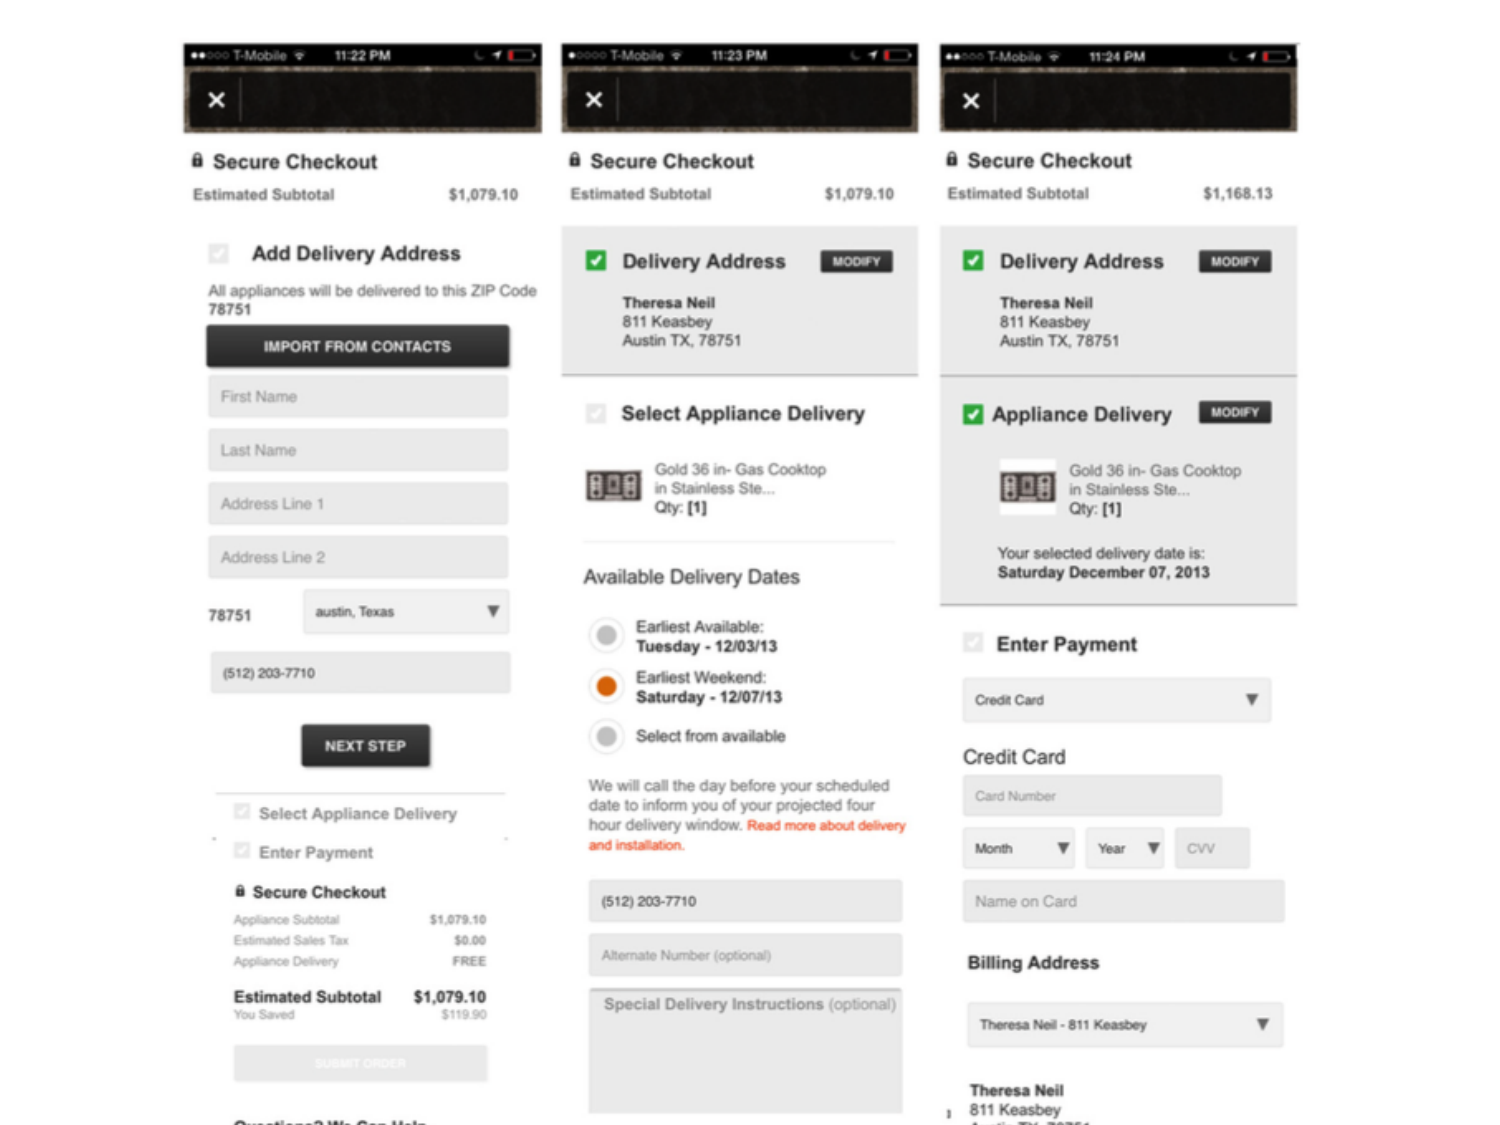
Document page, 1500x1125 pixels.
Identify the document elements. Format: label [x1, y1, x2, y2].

picture [171, 28, 1314, 1125]
